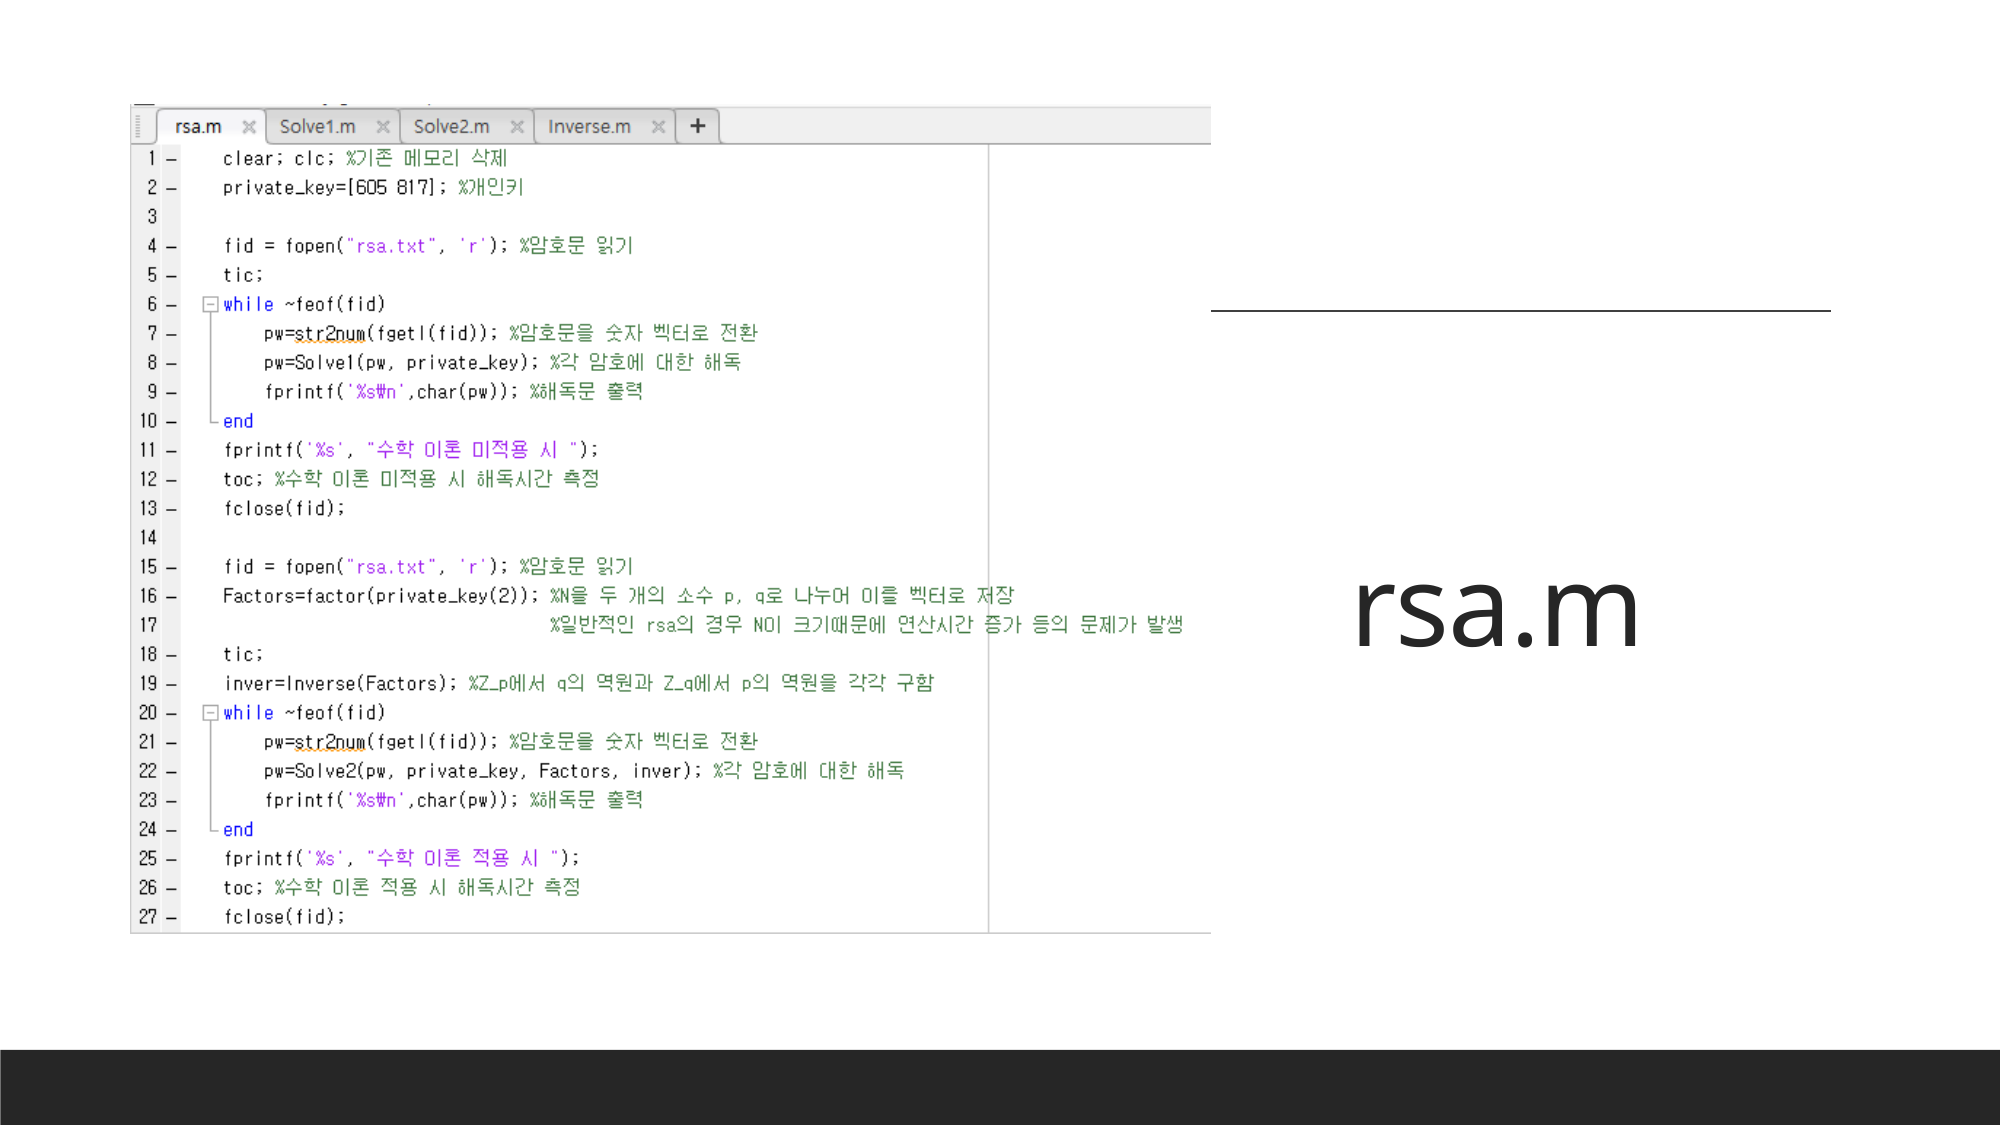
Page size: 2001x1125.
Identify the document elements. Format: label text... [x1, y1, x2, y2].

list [130, 104, 1212, 935]
title rsa.m [1335, 104, 1894, 679]
